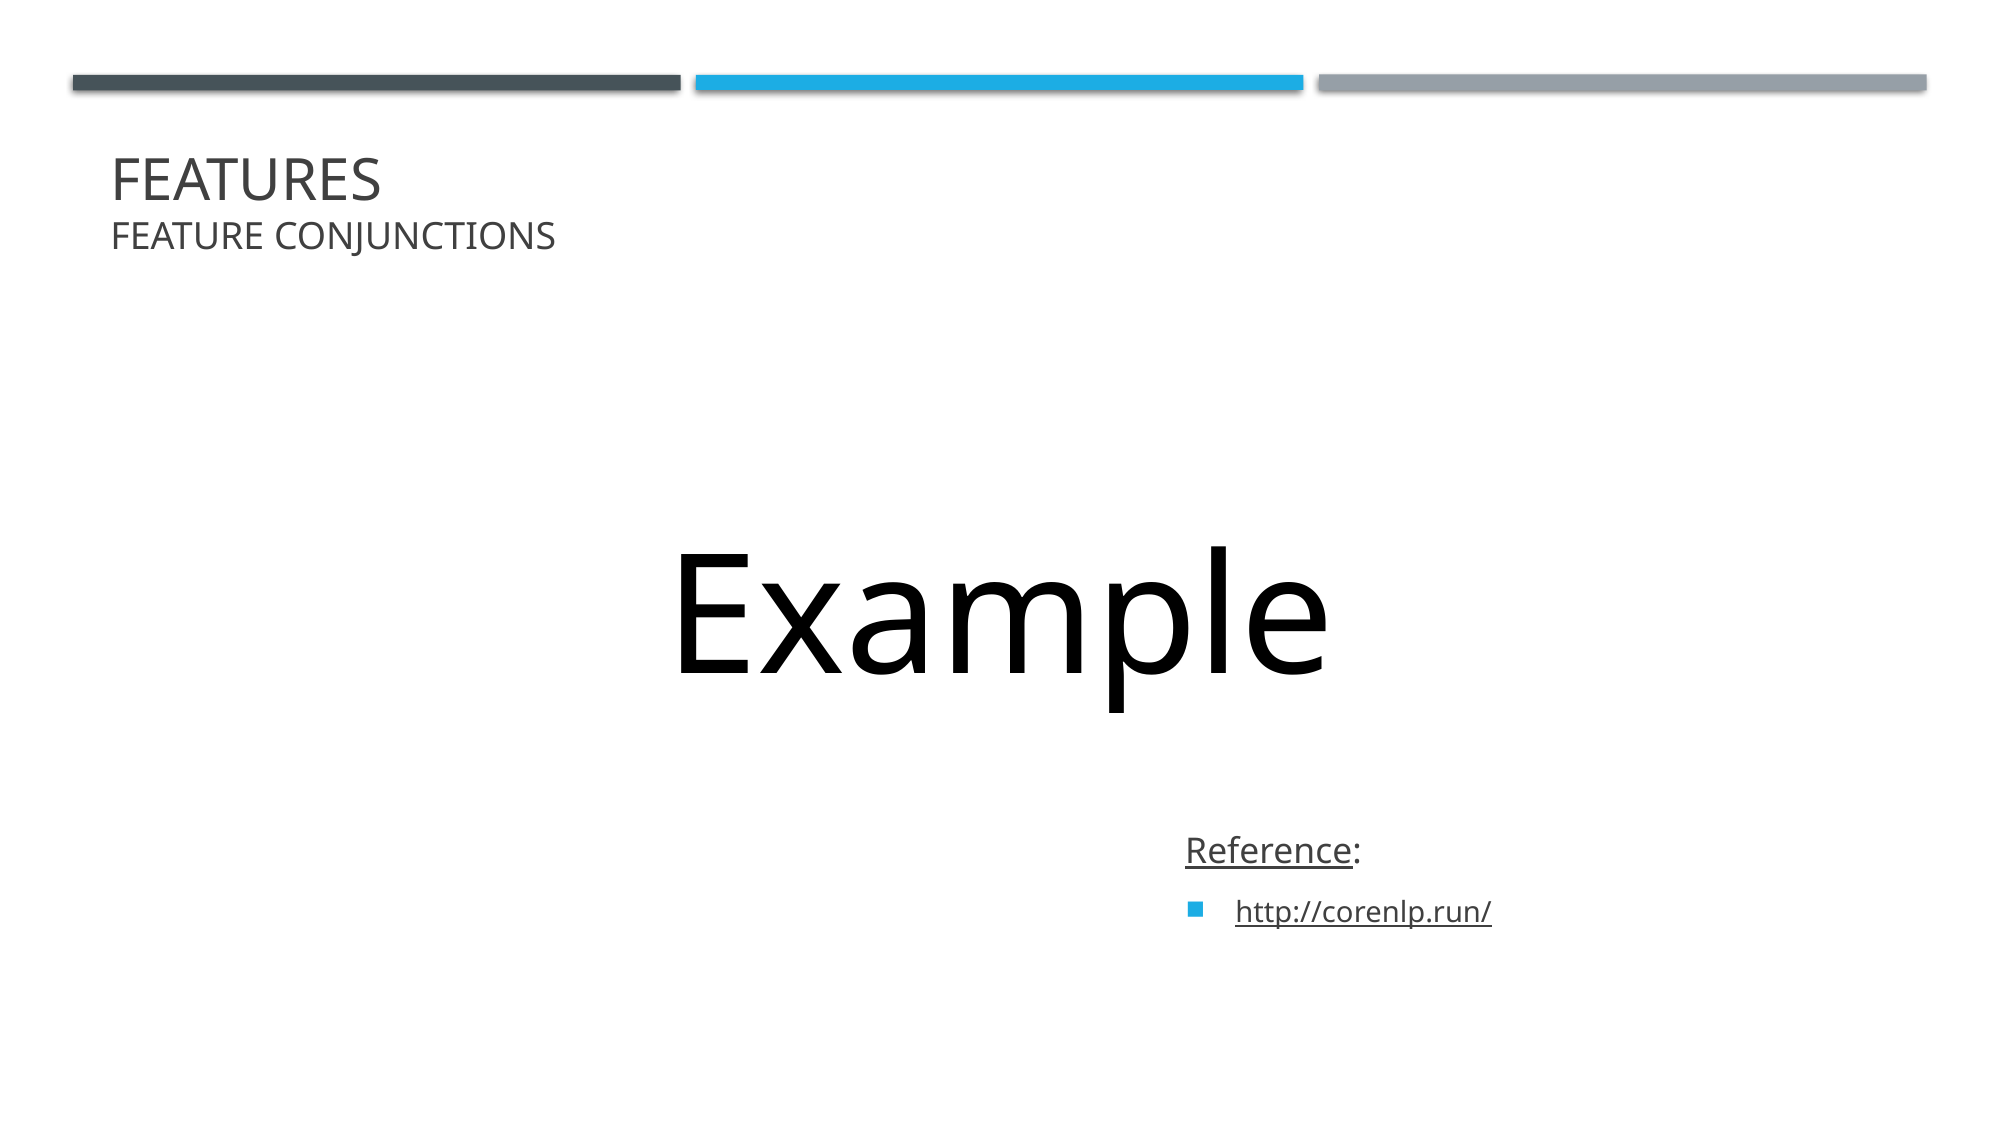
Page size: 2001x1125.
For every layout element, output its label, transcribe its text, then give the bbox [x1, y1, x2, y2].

text_box Reference: http://corenlp.run/ [1170, 803, 1629, 953]
title FEATURES FEATURE CONJUNCTIONS [95, 115, 1905, 265]
text_box Example [600, 499, 1400, 715]
